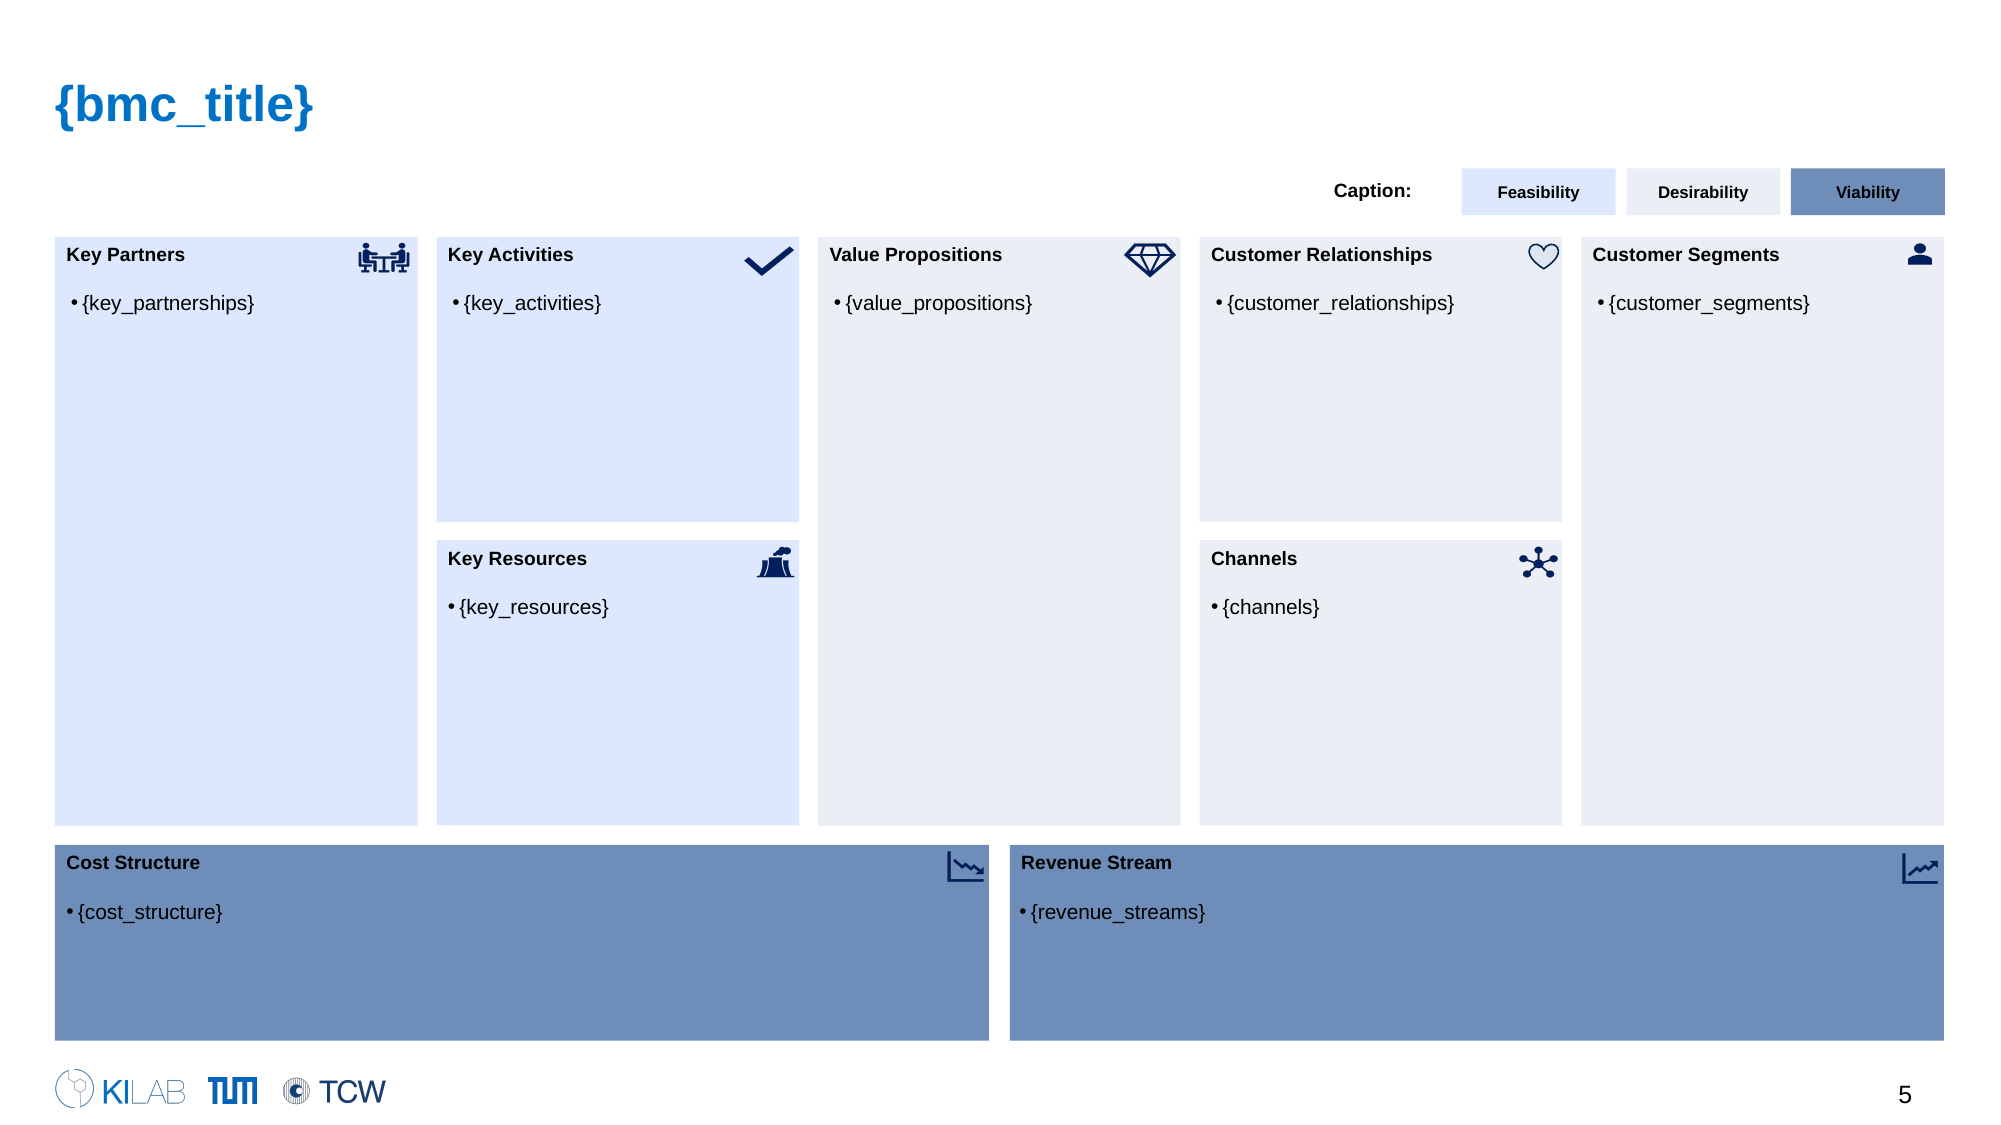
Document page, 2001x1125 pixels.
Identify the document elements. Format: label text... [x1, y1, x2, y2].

title {bmc_title} [54, 0, 1946, 151]
picture [55, 1069, 185, 1108]
picture [280, 1069, 388, 1108]
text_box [54, 168, 1945, 1041]
picture [208, 1077, 257, 1104]
